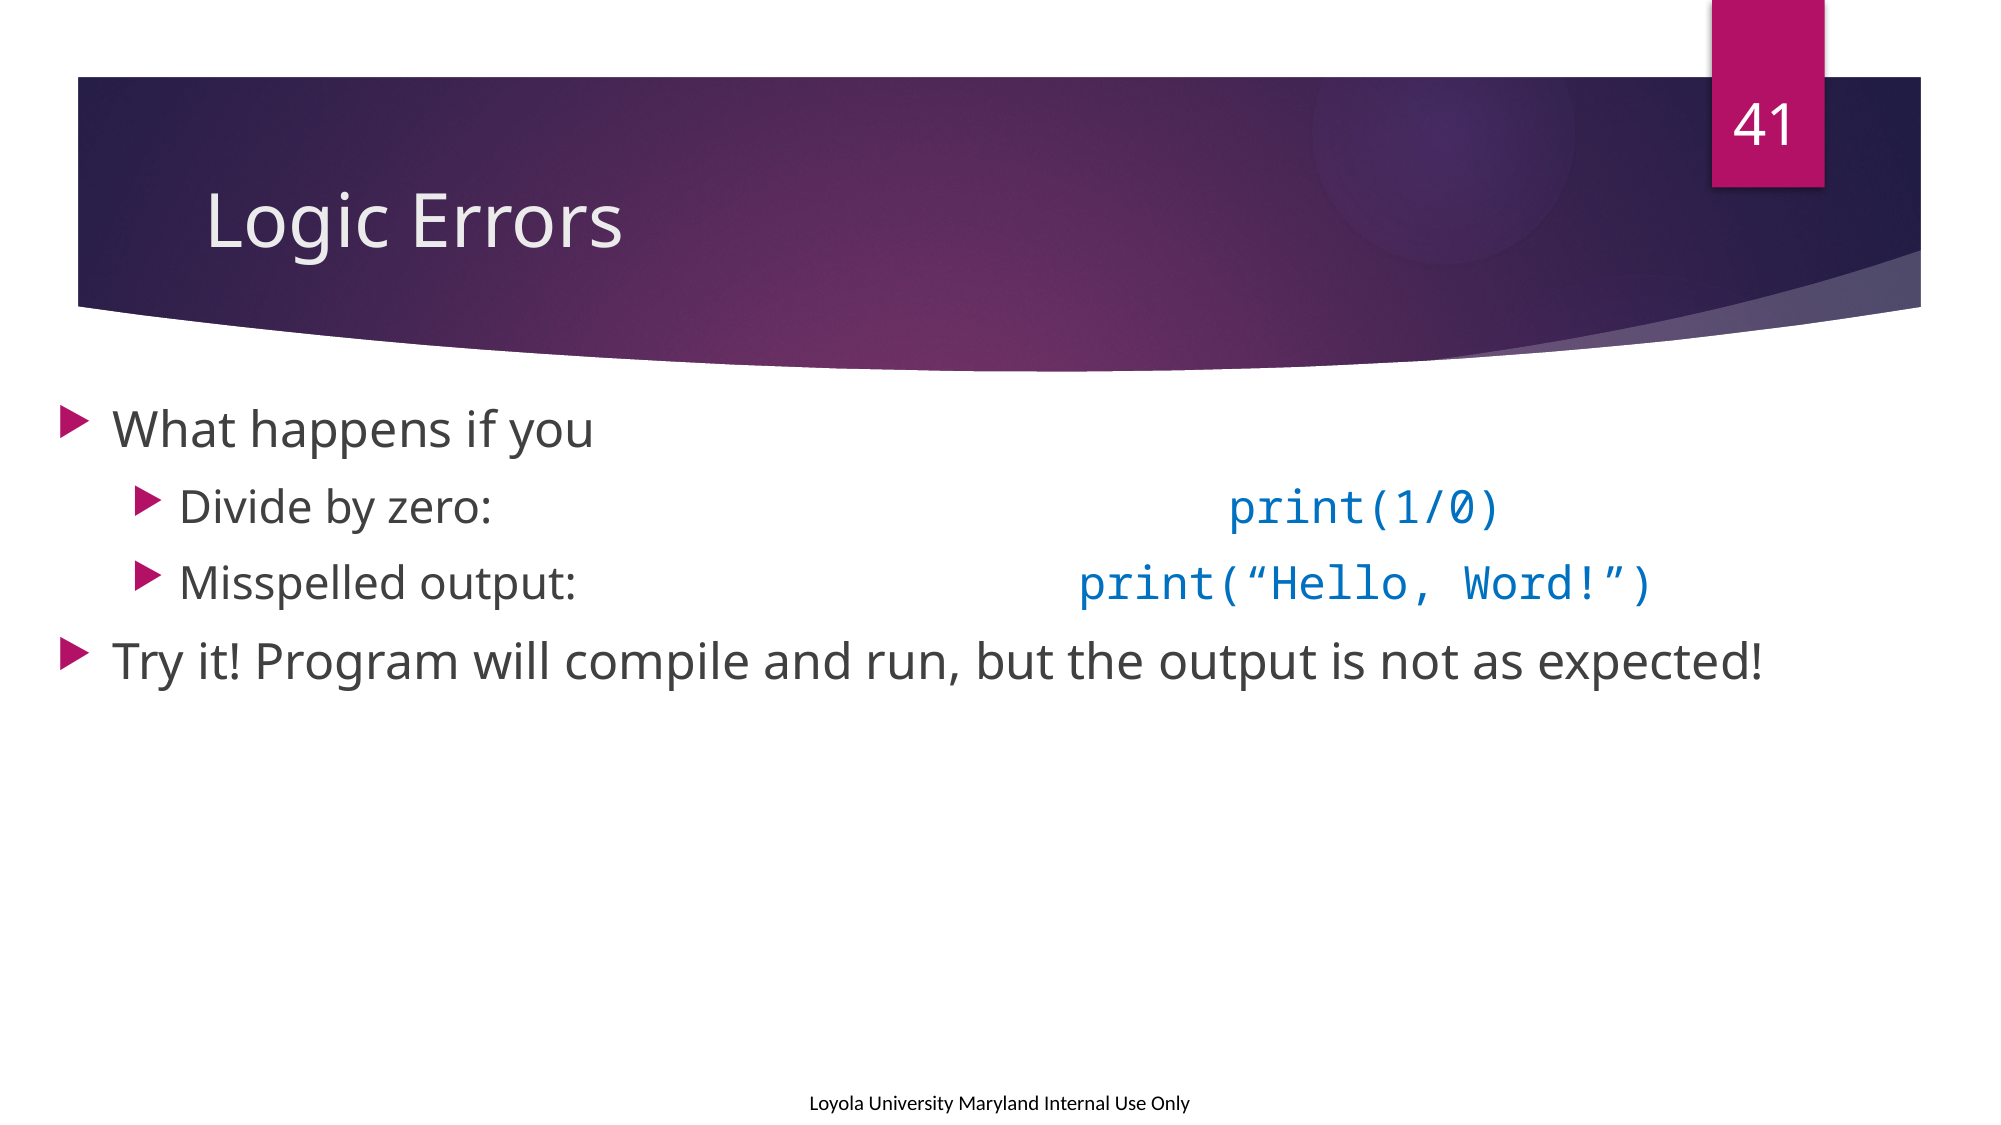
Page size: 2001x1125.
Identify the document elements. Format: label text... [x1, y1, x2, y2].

slide_number 41 [1698, 48, 1836, 175]
title Logic Errors [189, 159, 1627, 276]
list What happens if you Divide by zero: print(1/0) Misspelled output: print(“Hello, Word!”) Try it! Program will compile and run, but the output is not as expected! [41, 389, 1967, 1090]
